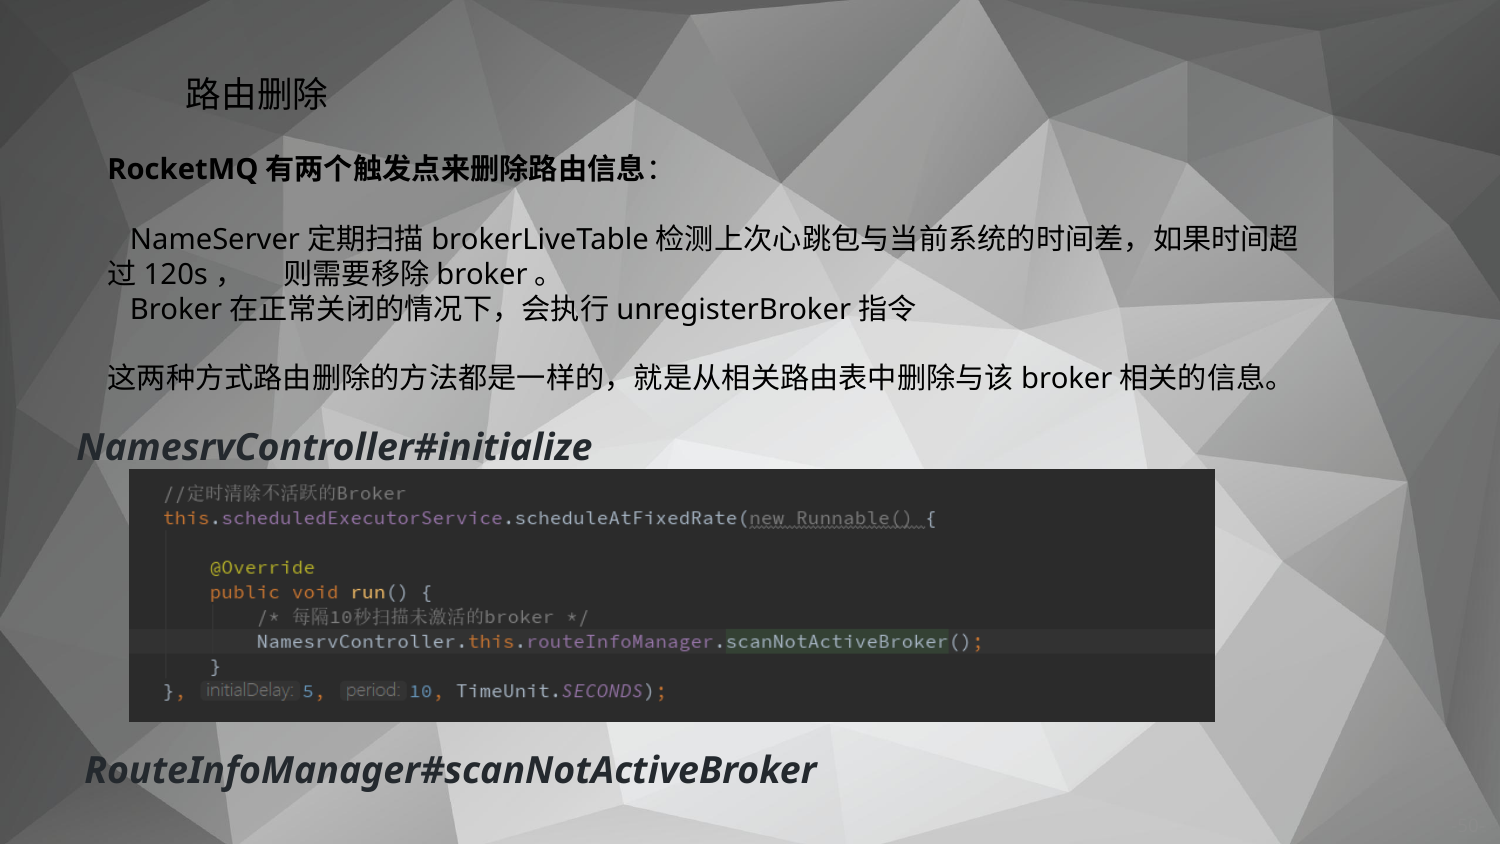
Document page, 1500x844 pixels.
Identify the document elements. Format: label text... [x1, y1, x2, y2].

title 路由删除 [170, 68, 1134, 123]
picture [0, 0, 1500, 844]
text_box RouteInfoManager#scanNotActiveBroker [69, 738, 833, 799]
text_box RocketMQ有两个触发点来删除路由信息： NameServer定期扫描brokerLiveTable检测上次心跳包与当前系统的时间差，如果时间超过120s， 则需要移除broker。 Broker在正常关闭的情况下，会执行unregisterBroker指令 这两种方式路由删除的方法都是一样的，就是从相关路由表中删除与该broker相关的信息。 [92, 142, 1342, 403]
text_box NamesrvController#initialize [61, 415, 608, 476]
slide_number -50- [1162, 804, 1500, 844]
